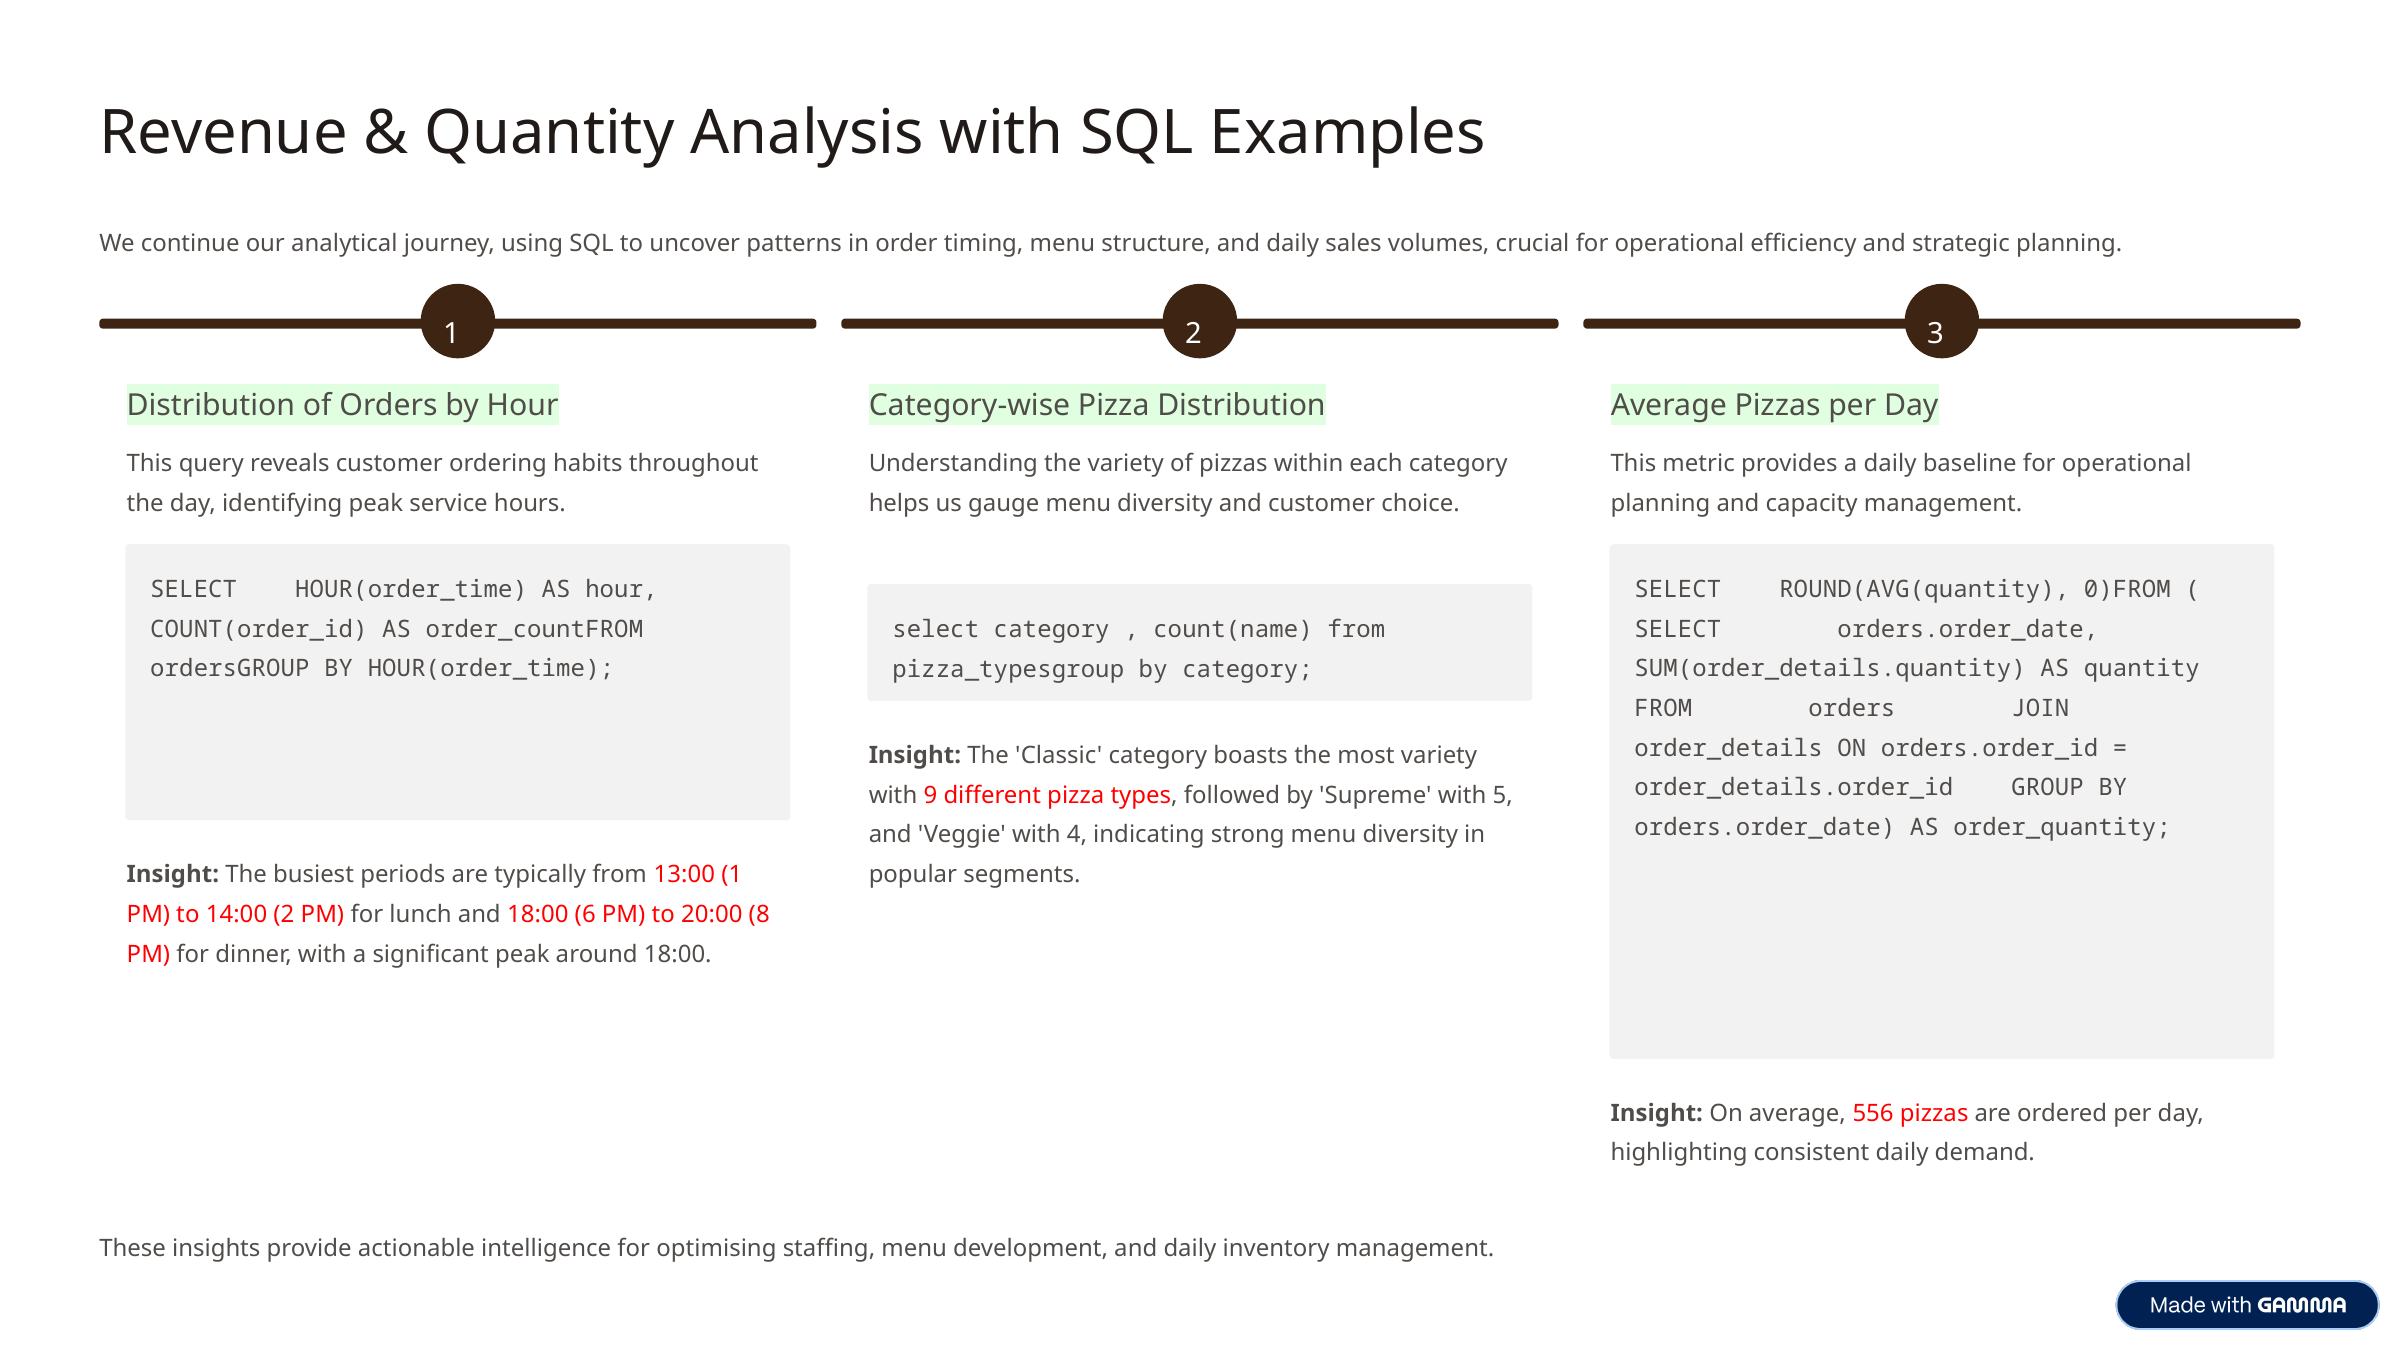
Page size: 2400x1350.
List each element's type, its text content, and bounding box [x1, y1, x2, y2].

text_box [1583, 318, 1905, 329]
text_box [99, 318, 421, 329]
text_box [1904, 283, 1980, 359]
text_box We continue our analytical journey, using SQL to uncover patterns in order timing, menu structure, and daily sales volumes, crucial for operational efficiency and strategic planning. [99, 216, 2301, 256]
text_box These insights provide actionable intelligence for optimising staffing, menu development, and daily inventory management. [99, 1221, 2301, 1262]
text_box 2 [1185, 302, 1215, 340]
text_box [495, 318, 817, 329]
text_box [841, 328, 1559, 1194]
text_box Category-wise Pizza Distribution [868, 383, 1372, 423]
text_box [841, 318, 1163, 329]
text_box [99, 328, 817, 1194]
text_box Average Pizzas per Day [1610, 383, 1961, 423]
text_box select category , count(name) from pizza_typesgroup by category; [892, 602, 1508, 683]
text_box [420, 283, 496, 359]
text_box This metric provides a daily baseline for operational planning and capacity management. [1610, 436, 2274, 517]
text_box [1583, 328, 2301, 1194]
text_box Insight: On average, 556 pizzas are ordered per day, highlighting consistent daily demand. [1610, 1086, 2274, 1166]
text_box [1609, 544, 2275, 1059]
text_box [1979, 318, 2301, 329]
text_box Insight: The 'Classic' category boasts the most variety with 9 different pizza types, followed by 'Supreme' with 5, and 'Veggie' with 4, indicating strong menu diversity in popular segments. [868, 728, 1532, 888]
text_box Understanding the variety of pizzas within each category helps us gauge menu diversity and customer choice. [868, 437, 1532, 557]
text_box [1237, 318, 1559, 329]
text_box SELECT HOUR(order_time) AS hour, COUNT(order_id) AS order_countFROM ordersGROUP BY HOUR(order_time); [150, 563, 766, 802]
text_box Insight: The busiest periods are typically from 13:00 (1 PM) to 14:00 (2 PM) for lunch and 18:00 (6 PM) to 20:00 (8 PM) for dinner, with a significant peak around 18:00. [126, 848, 790, 968]
text_box SELECT ROUND(AVG(quantity), 0)FROM ( SELECT orders.order_date, SUM(order_details.quantity) AS quantity FROM orders JOIN order_details ON orders.order_id = order_details.order_id GROUP BY orders.order_date) AS order_quantity; [1634, 563, 2250, 1040]
text_box 1 [443, 302, 473, 340]
text_box Revenue & Quantity Analysis with SQL Examples [99, 88, 1596, 167]
text_box [1162, 283, 1238, 359]
picture [2106, 1271, 2389, 1339]
text_box This query reveals customer ordering habits throughout the day, identifying peak service hours. [126, 436, 790, 517]
text_box [867, 584, 1533, 701]
text_box 3 [1927, 302, 1957, 340]
text_box Distribution of Orders by Hour [126, 383, 597, 423]
text_box [125, 544, 791, 821]
